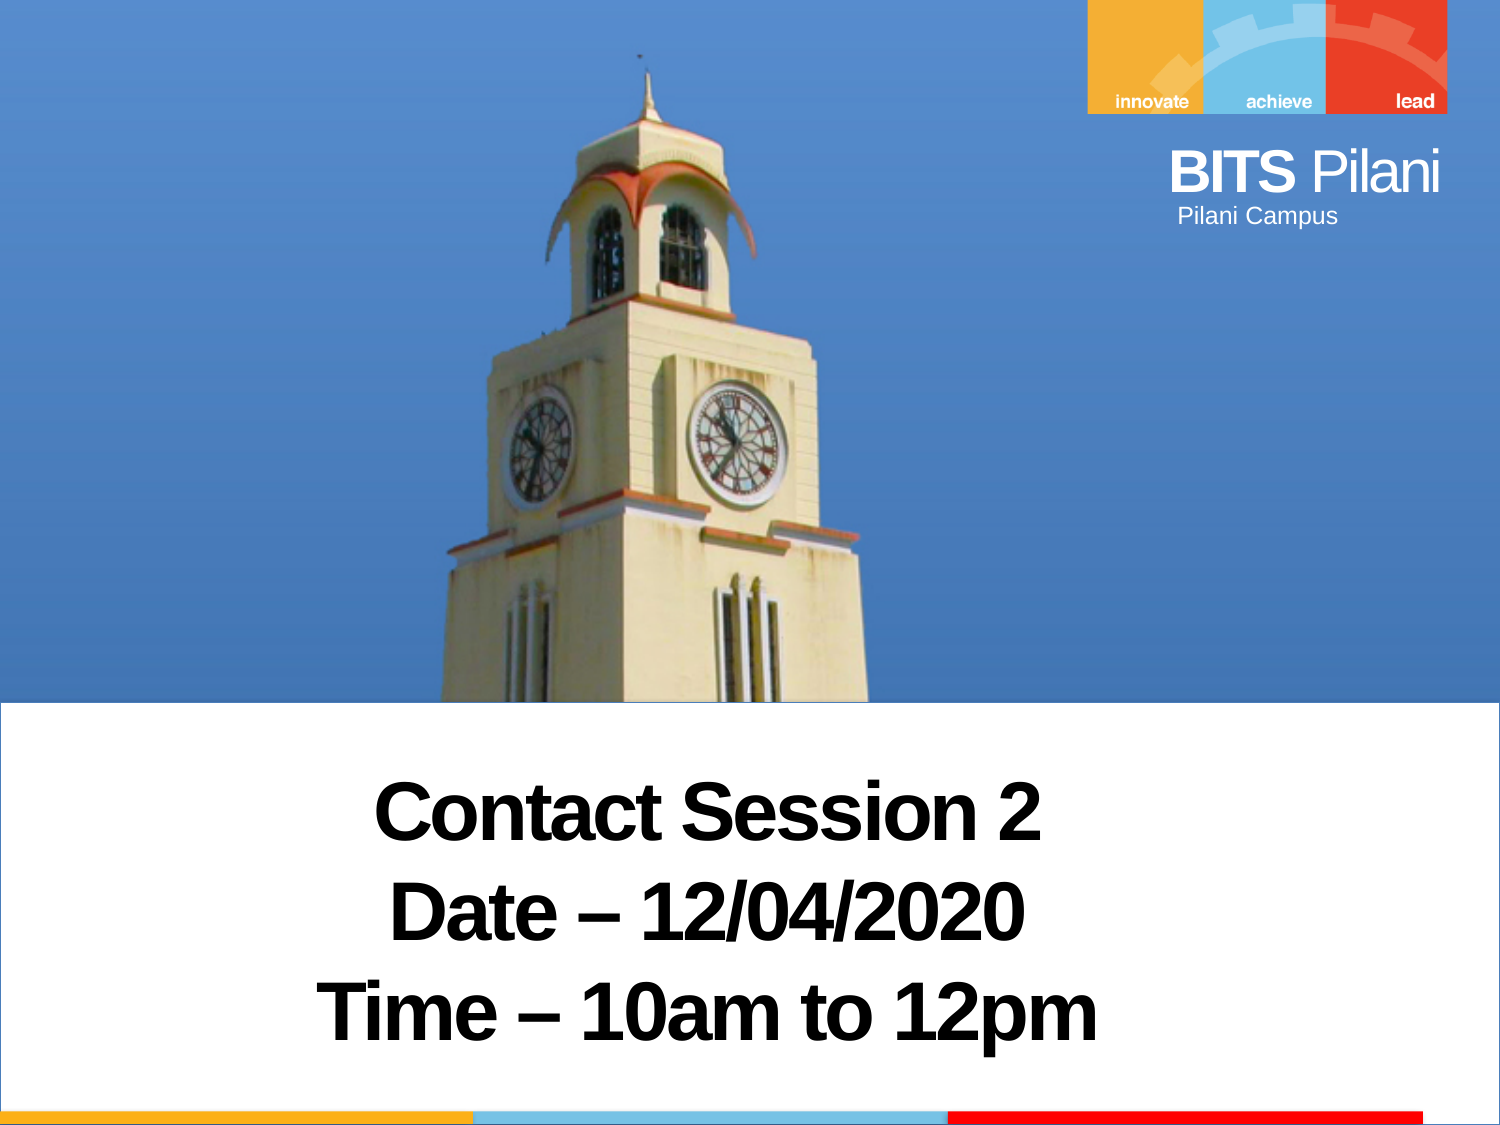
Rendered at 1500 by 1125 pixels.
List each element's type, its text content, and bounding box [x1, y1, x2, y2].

list Contact Session 2 Date – 12/04/2020 Time – 10am to 12pm [5, 749, 1394, 1013]
picture [0, 0, 1500, 702]
